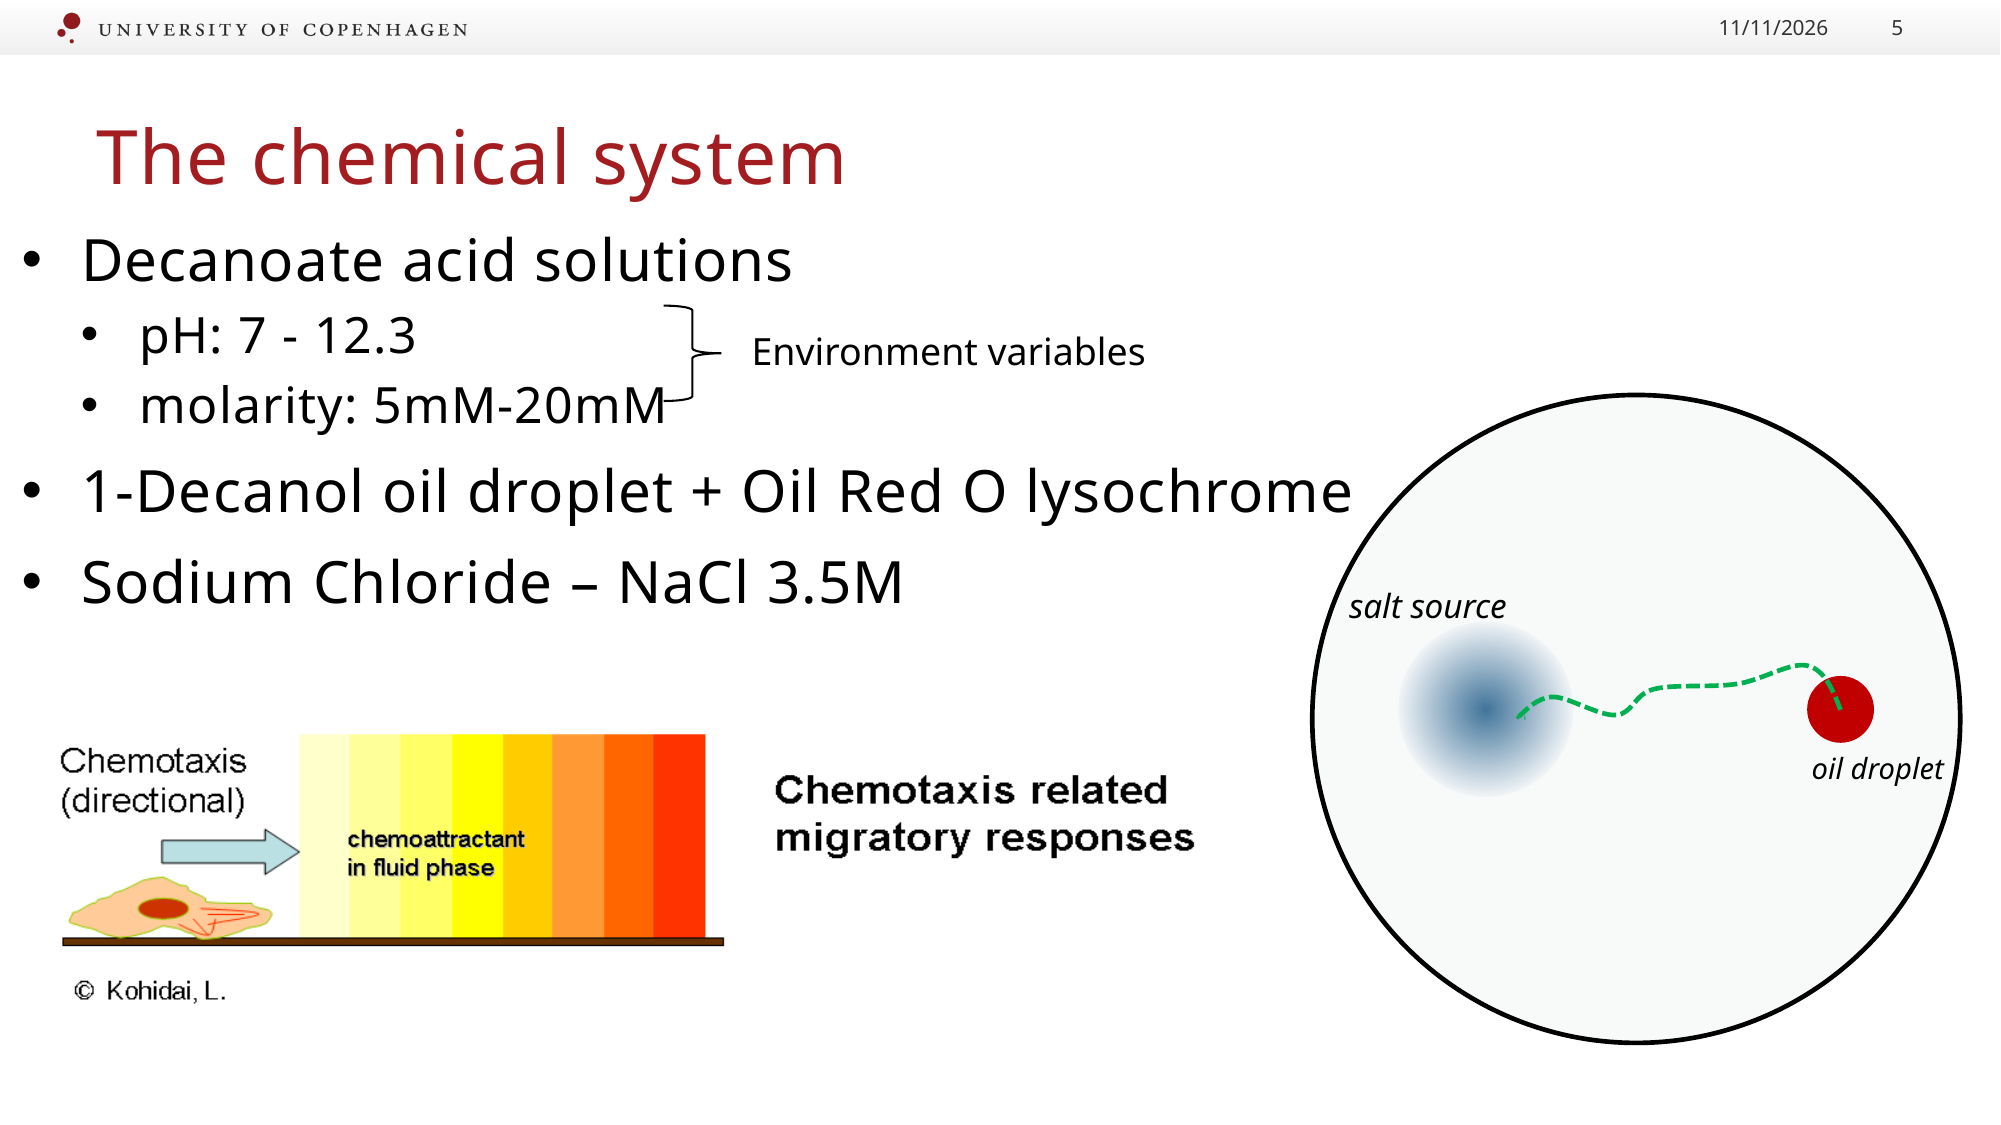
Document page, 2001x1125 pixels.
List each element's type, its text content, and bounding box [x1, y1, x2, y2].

picture [30, 691, 1200, 1025]
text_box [663, 305, 1200, 402]
slide_number 5 [1840, 14, 1904, 43]
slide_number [1694, 14, 1829, 43]
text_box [1312, 394, 1961, 1043]
title The chemical system [96, 109, 1904, 251]
picture [92, 15, 475, 42]
list Decanoate acid solutions pH: 7 - 12.3 molarity: 5mM-20mM 1-Decanol oil droplet + Oil Red O lysochrome Sodium Chloride – NaCl 3.5M [21, 222, 1368, 598]
